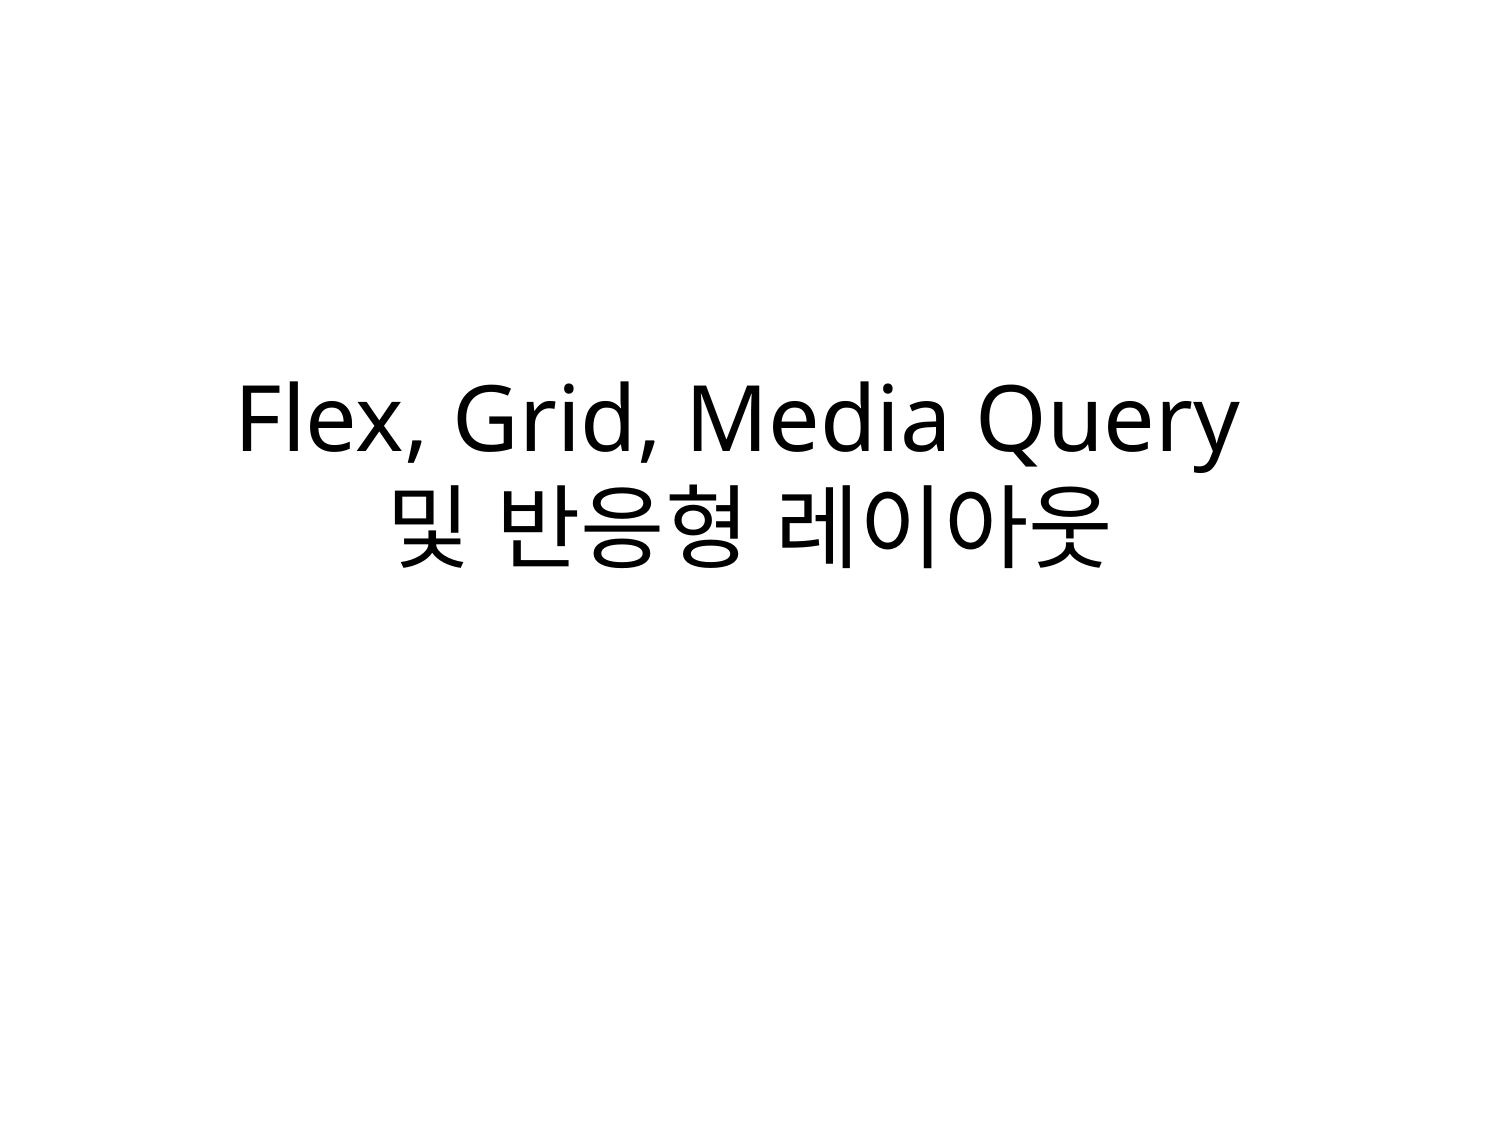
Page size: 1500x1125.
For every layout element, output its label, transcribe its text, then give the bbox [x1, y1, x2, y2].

title Flex, Grid, Media Query 및 반응형 레이아웃 [112, 349, 1388, 591]
